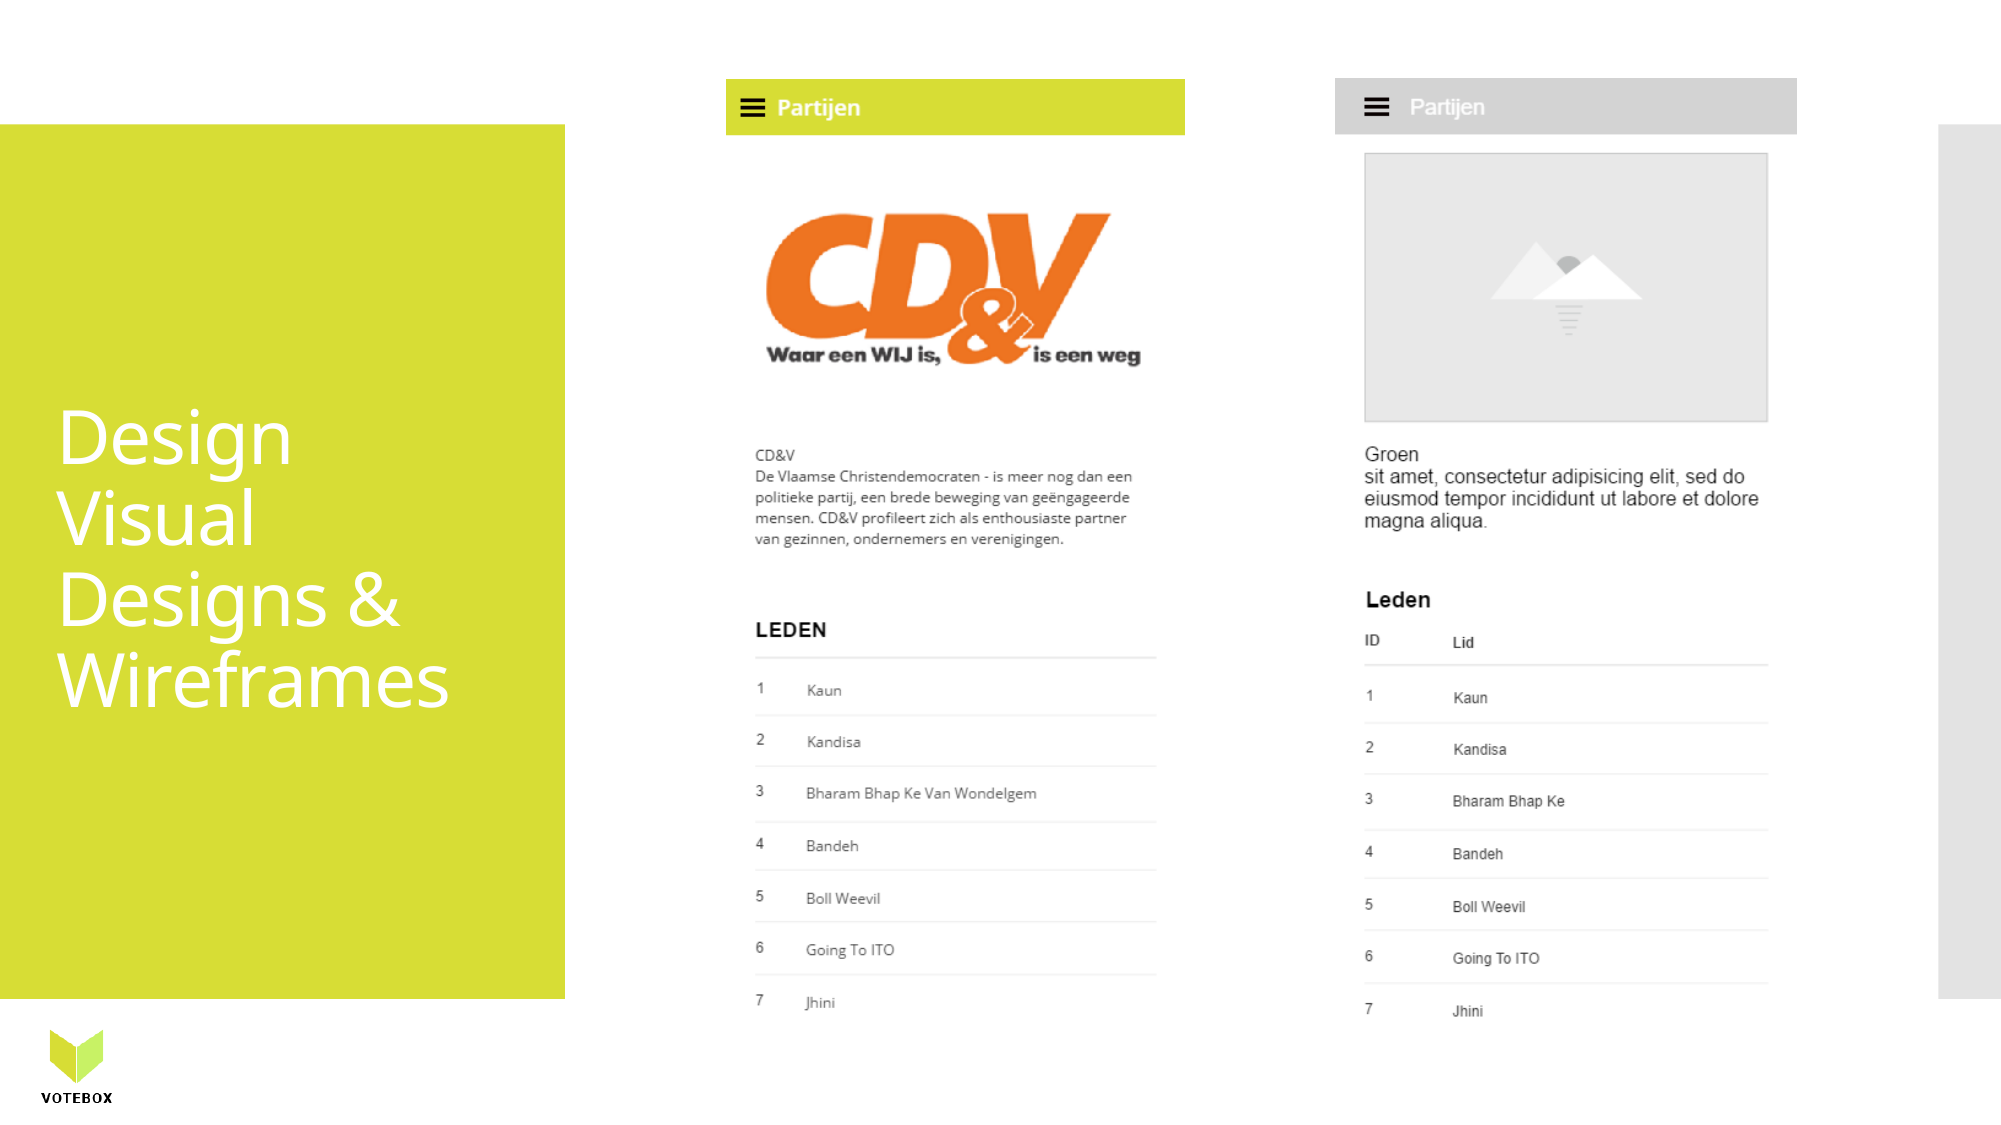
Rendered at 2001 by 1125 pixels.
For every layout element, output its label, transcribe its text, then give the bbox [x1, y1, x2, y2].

picture [726, 79, 1186, 1041]
picture [41, 1029, 112, 1103]
title Design Visual Designs & Wireframes [41, 184, 525, 940]
picture [1335, 78, 1797, 1041]
